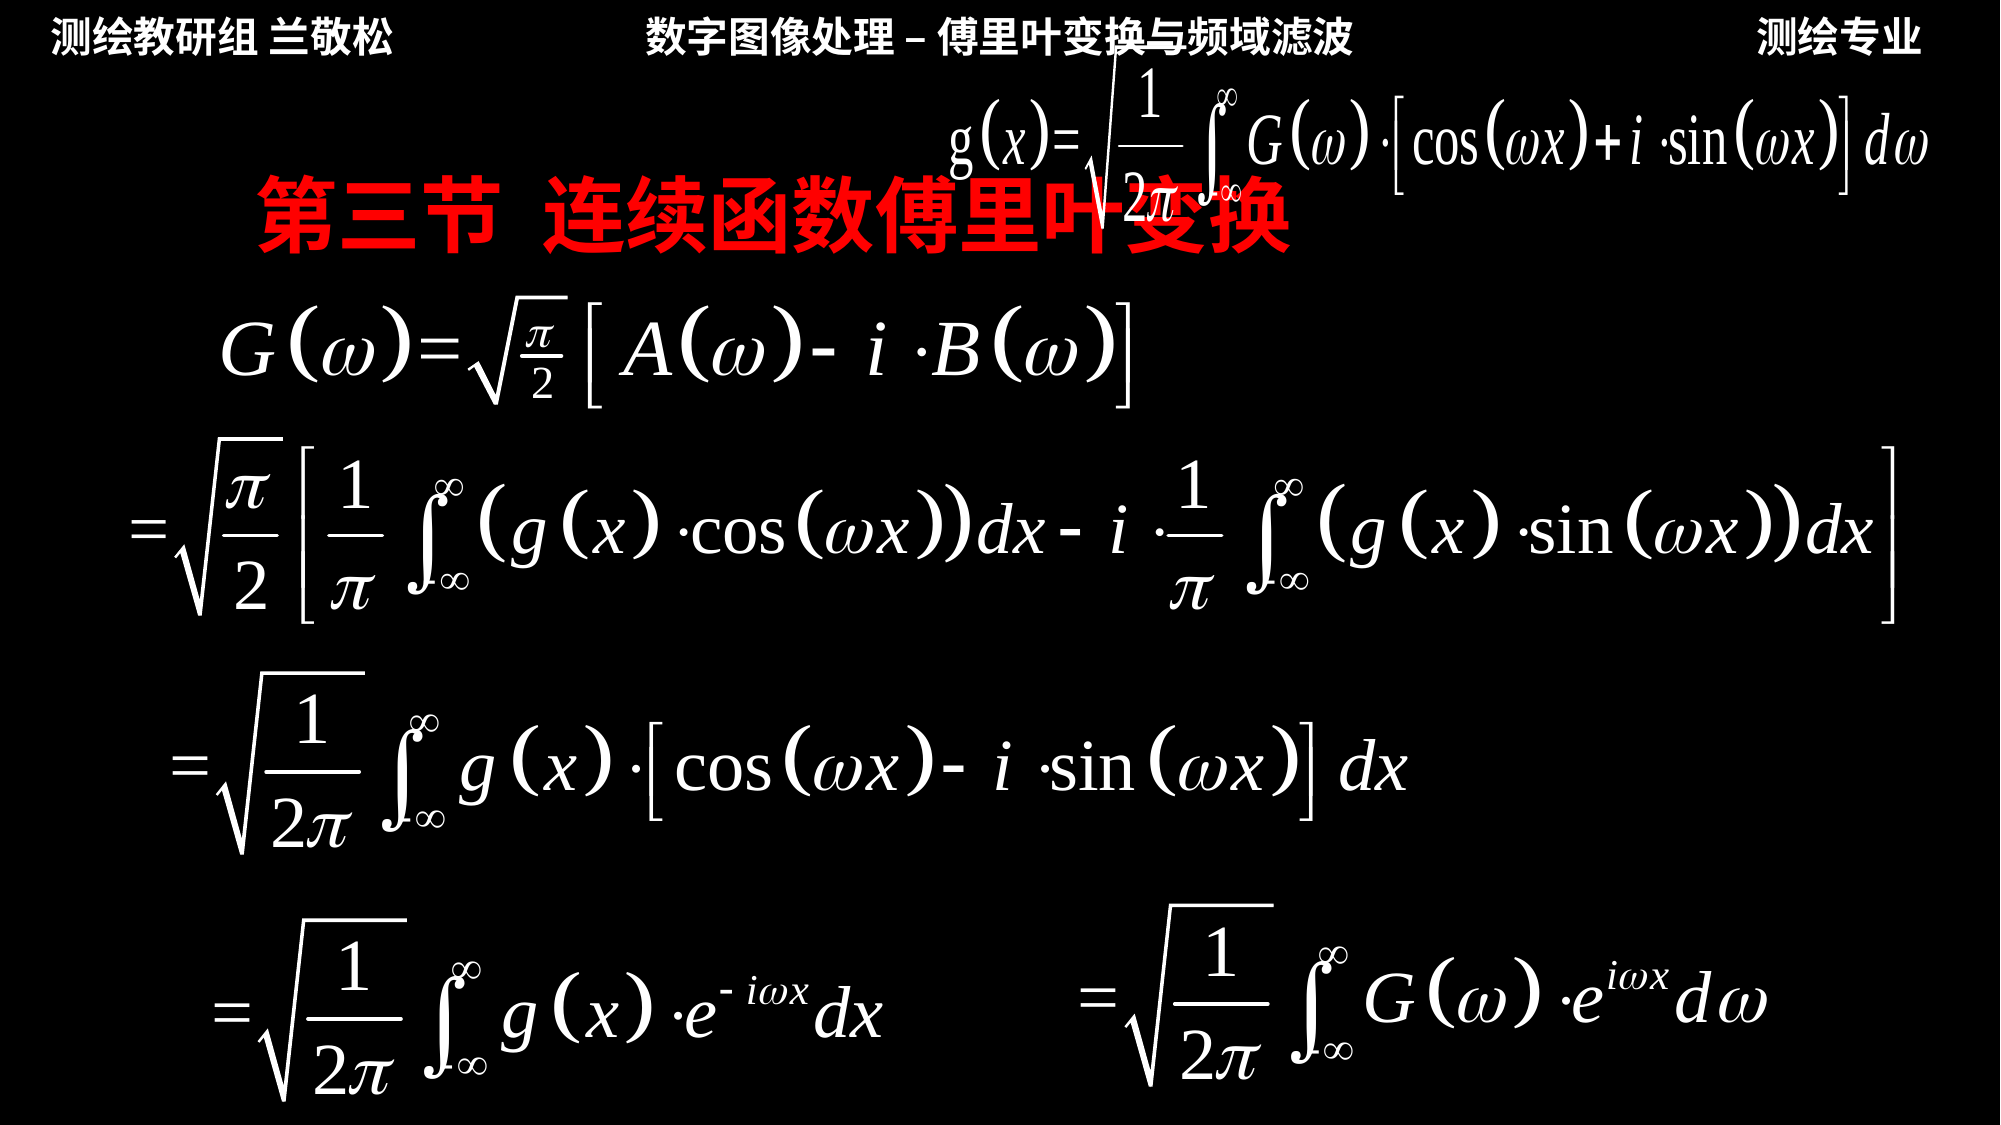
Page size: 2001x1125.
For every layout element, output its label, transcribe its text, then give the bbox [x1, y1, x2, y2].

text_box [199, 902, 901, 1117]
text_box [209, 276, 1161, 421]
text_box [1066, 887, 1780, 1103]
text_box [941, 29, 1940, 244]
text_box 测绘专业 [1741, 3, 1939, 29]
text_box 数字图像处理 – 傅里叶变换与频域滤波 [630, 3, 1370, 69]
text_box 第三节 连续函数傅里叶变换 [239, 155, 1307, 271]
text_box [117, 421, 1924, 638]
text_box 测绘教研组 兰敬松 [35, 3, 409, 69]
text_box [157, 655, 1424, 870]
